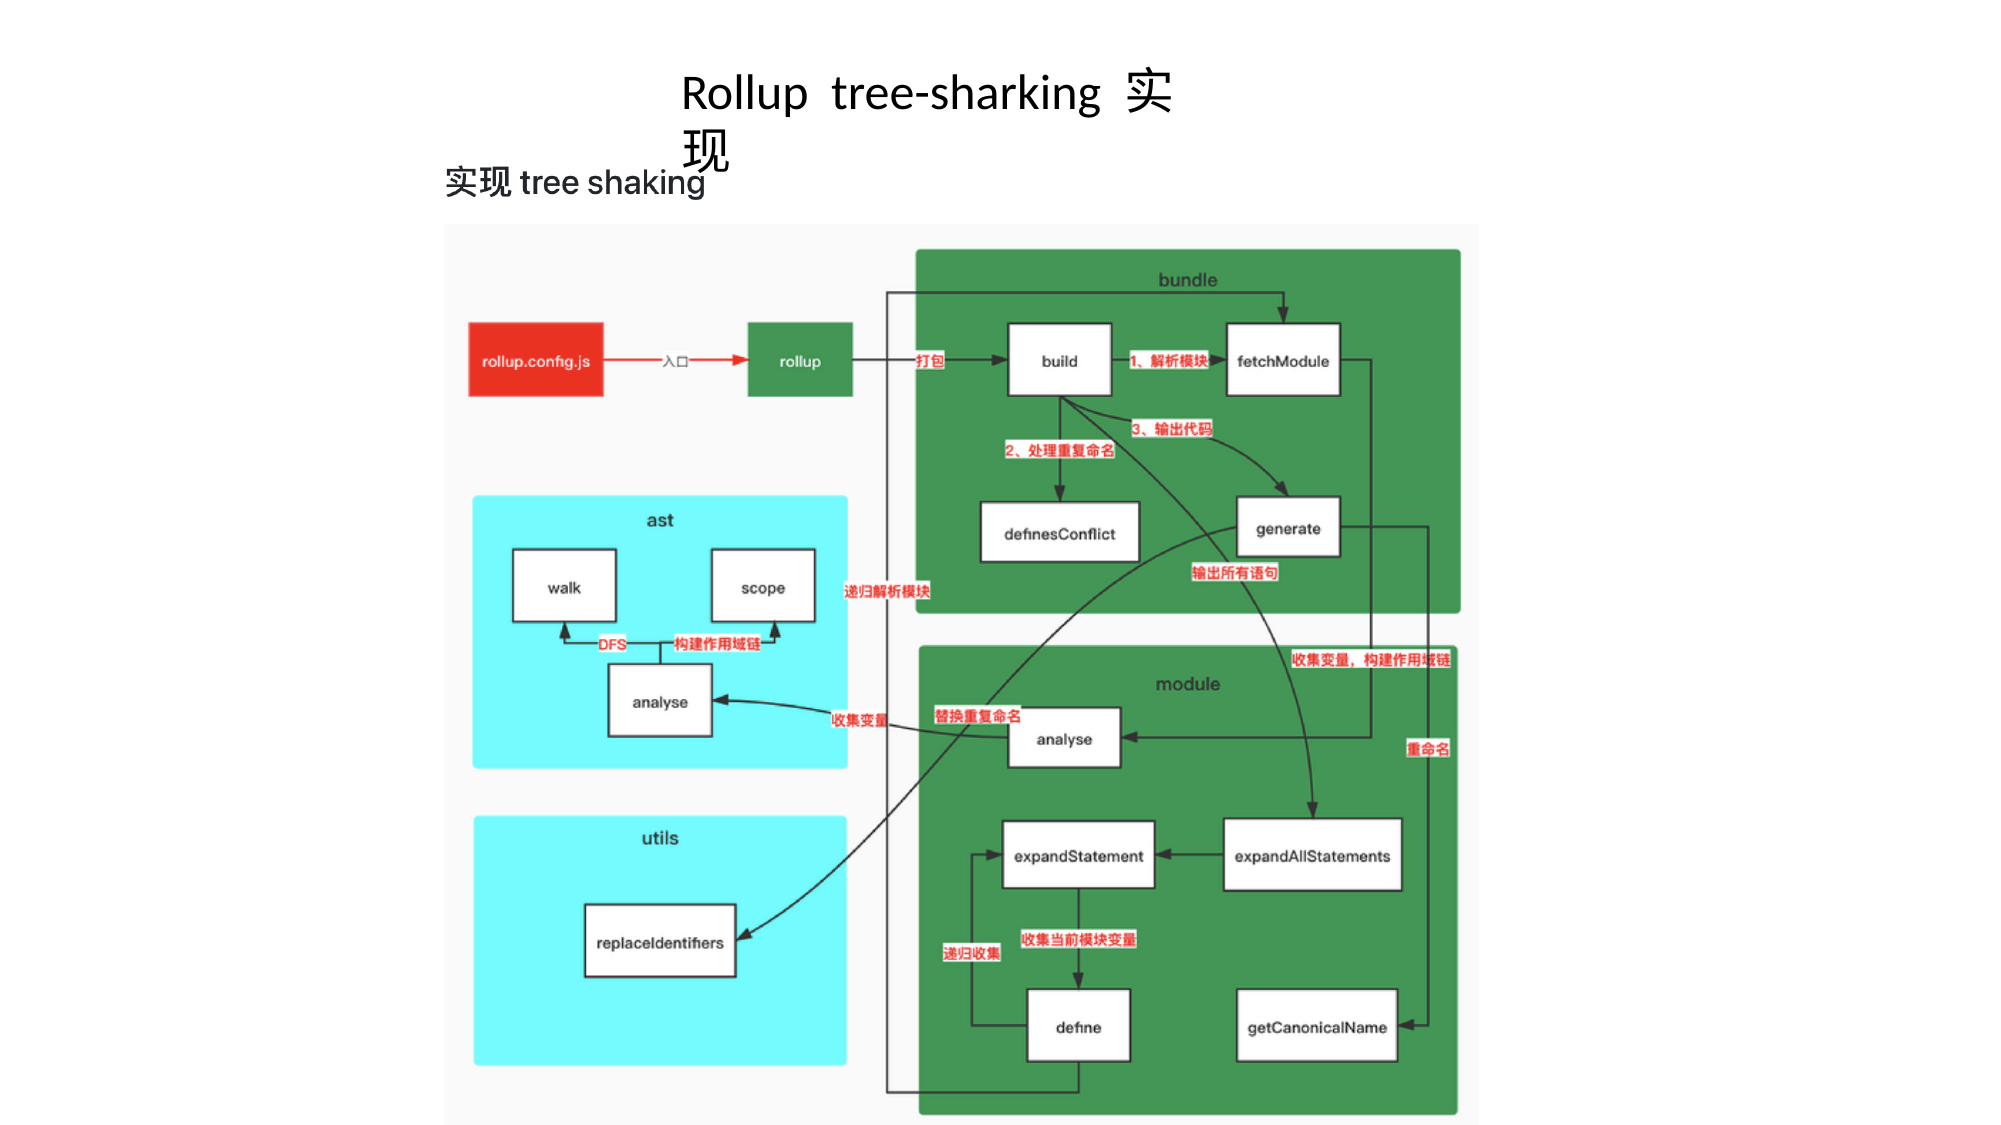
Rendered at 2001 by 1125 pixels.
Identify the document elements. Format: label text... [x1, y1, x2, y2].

text_box Rollup tree-sharking 实现 [666, 51, 1231, 129]
picture [418, 129, 1479, 1125]
